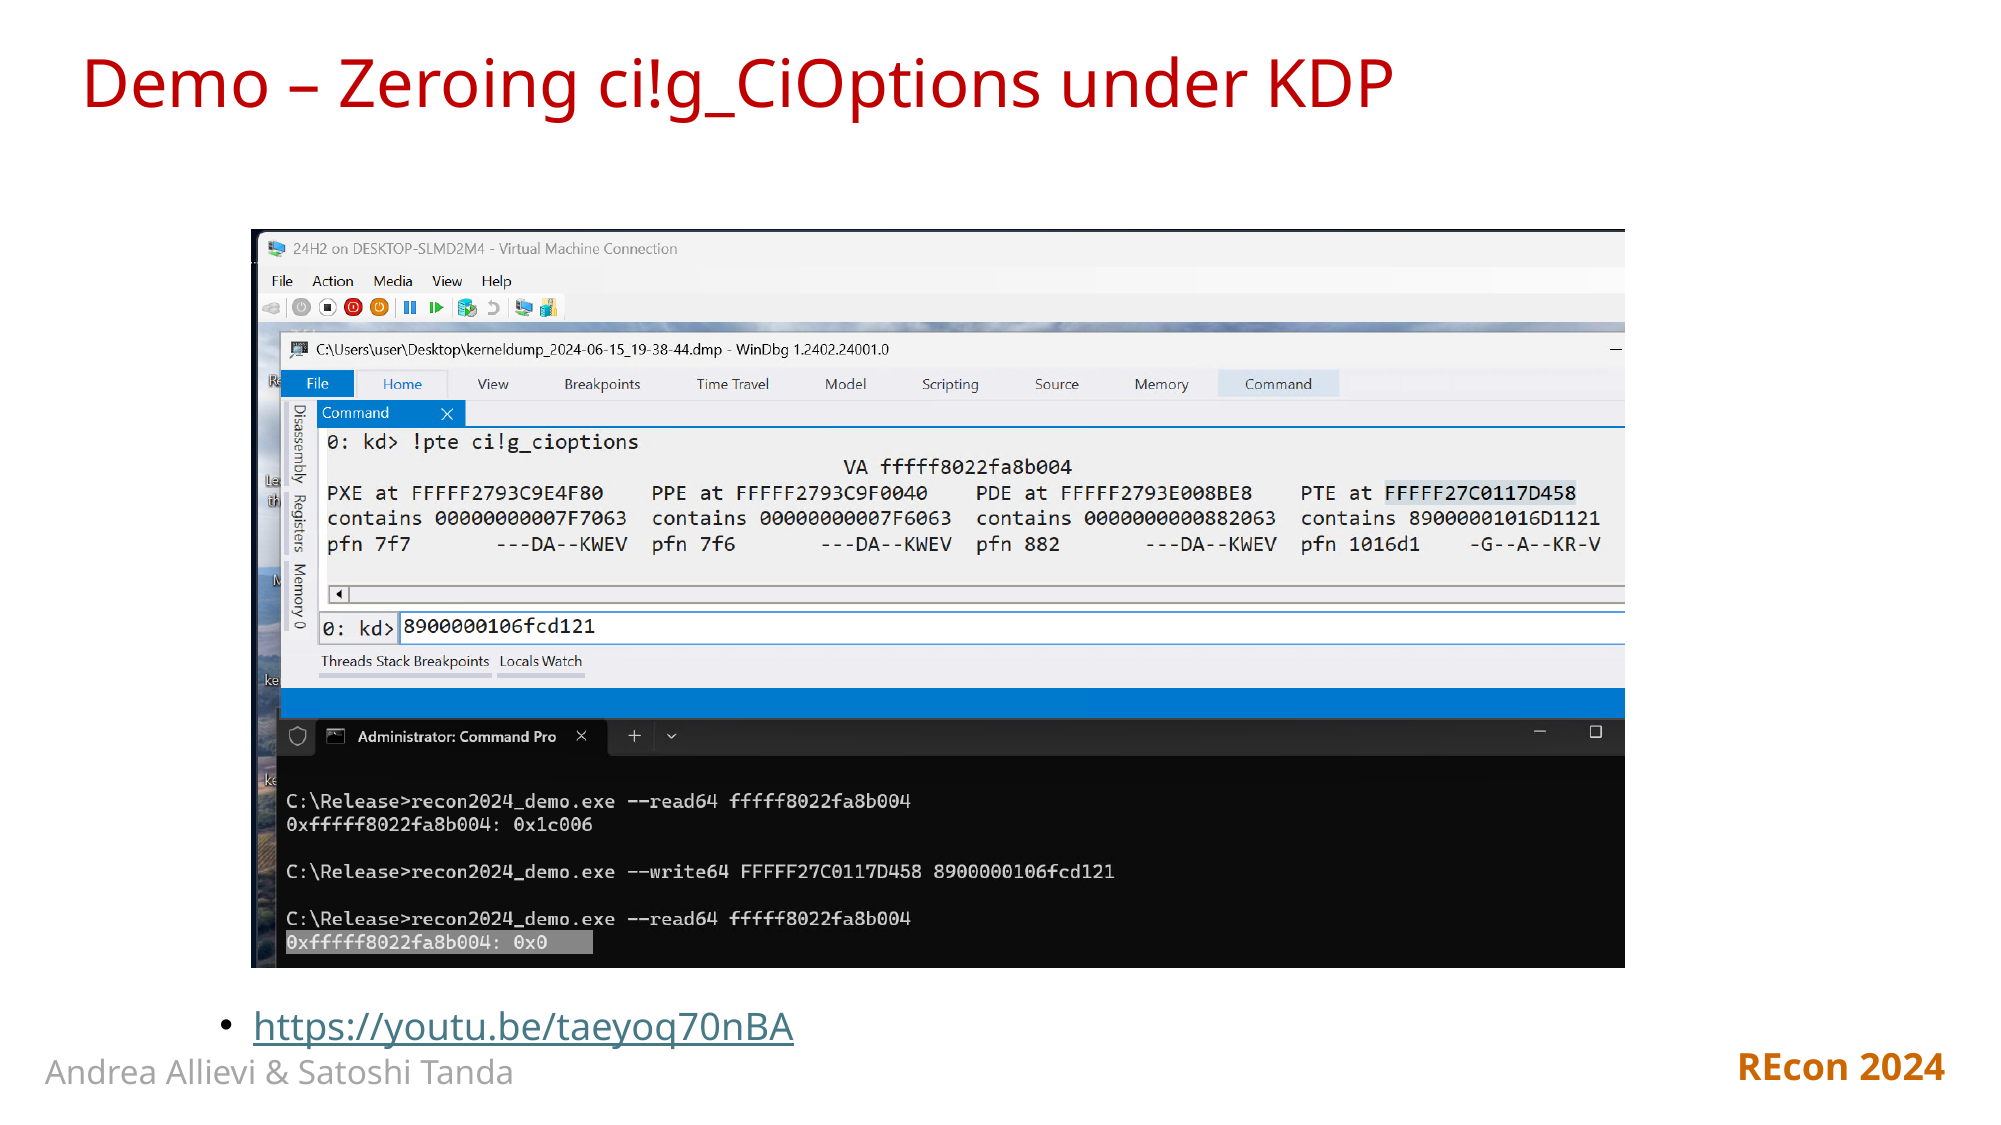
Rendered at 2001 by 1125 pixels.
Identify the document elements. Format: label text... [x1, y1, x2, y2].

picture [250, 229, 1625, 968]
list https://youtu.be/taeyoq70nBA [137, 299, 1863, 1066]
text_box Demo – Zeroing ci!g_CiOptions under KDP [66, 27, 1792, 144]
